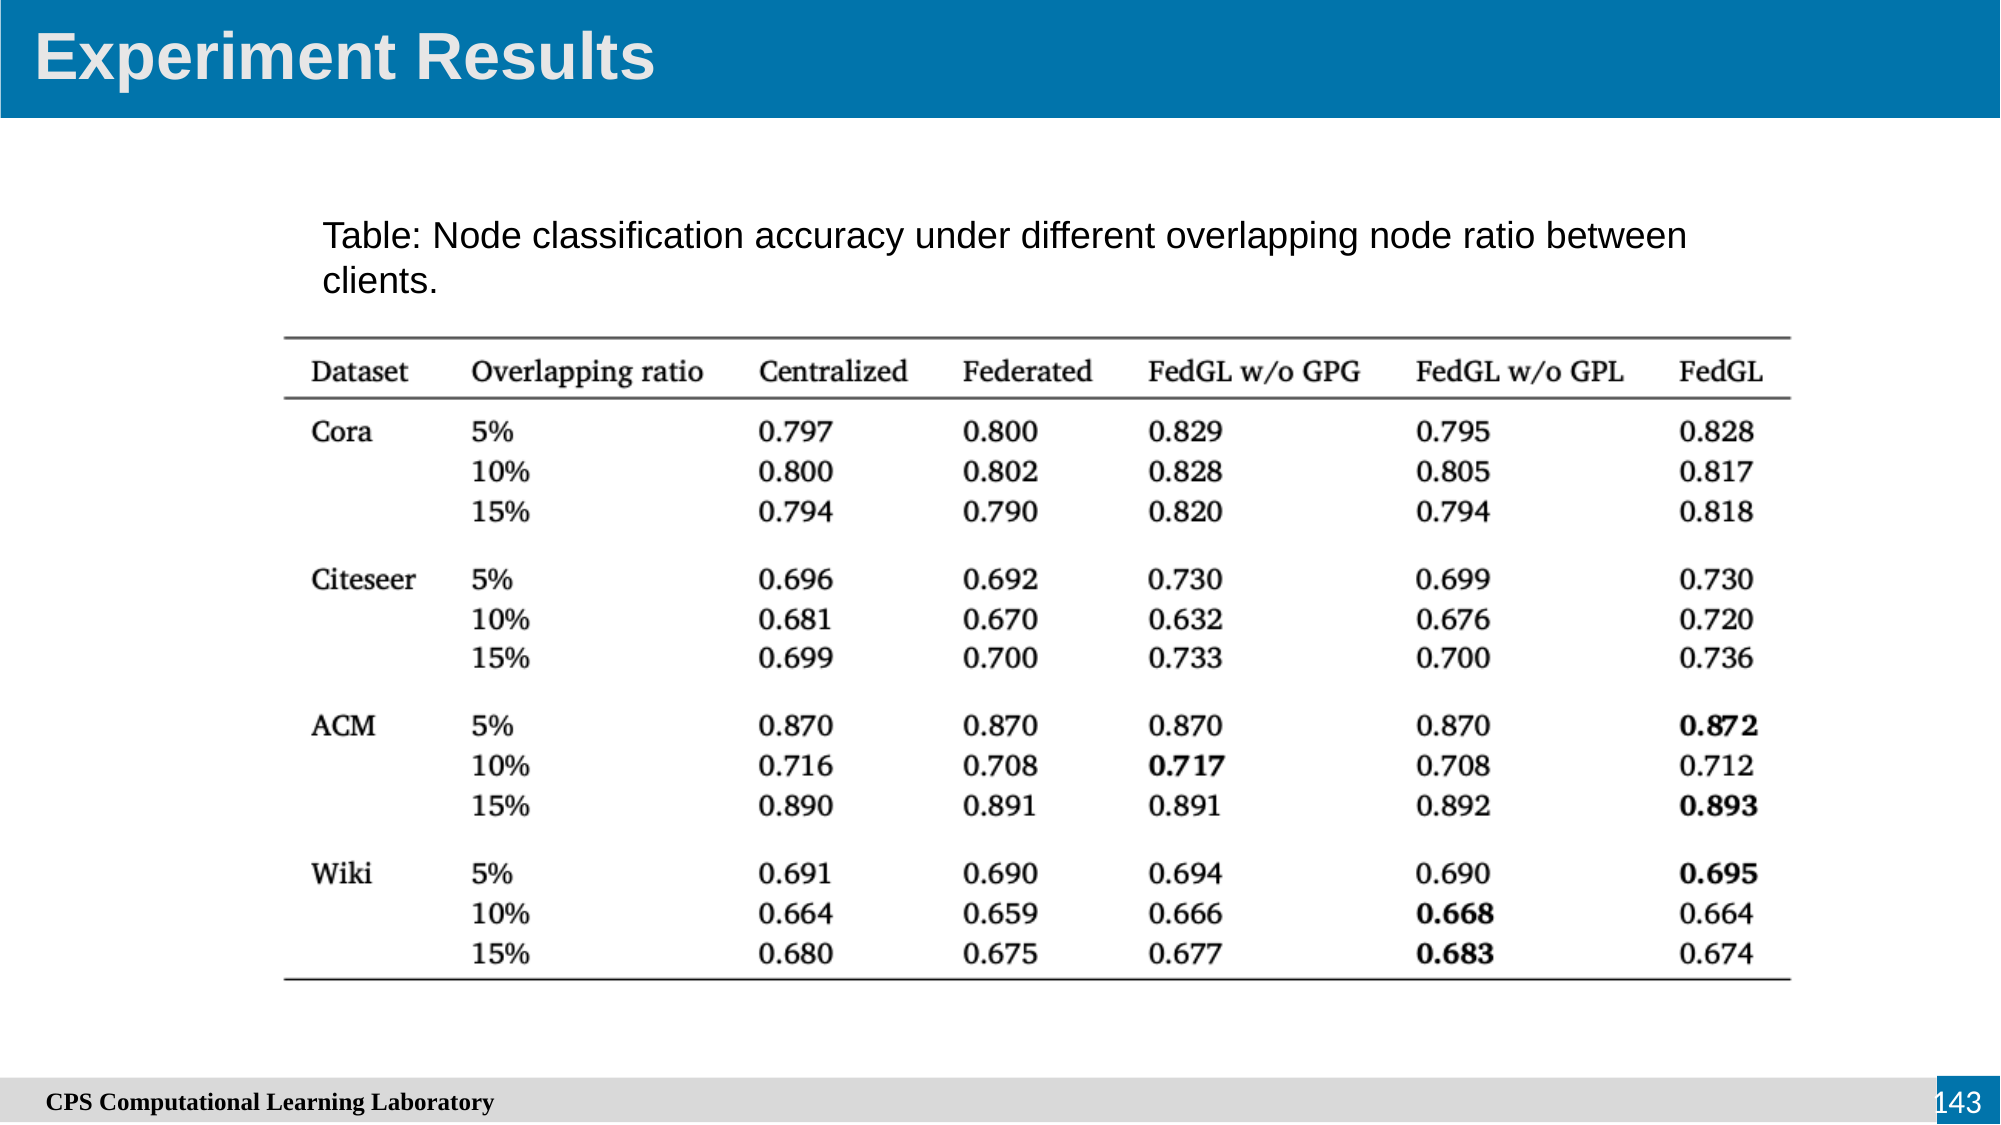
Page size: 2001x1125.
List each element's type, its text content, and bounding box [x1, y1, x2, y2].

text_box 143 [1903, 1070, 1997, 1074]
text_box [0, 1074, 2000, 1125]
picture [267, 326, 1849, 1013]
text_box Experiment Results [19, 5, 826, 100]
text_box Table: Node classification accuracy under different overlapping node ratio between clients. [307, 203, 1825, 309]
text_box [0, 0, 2000, 119]
